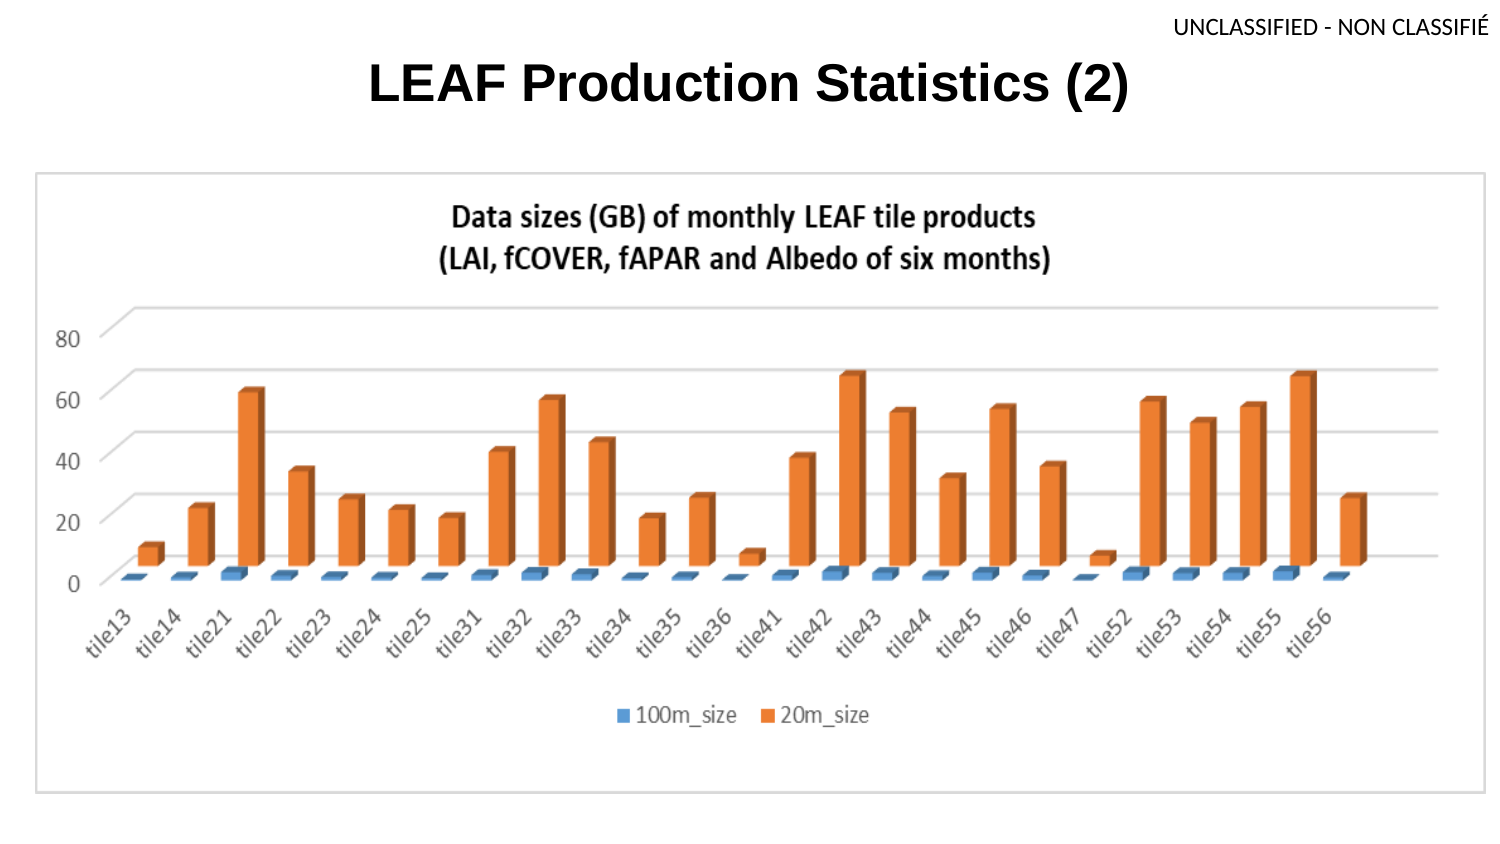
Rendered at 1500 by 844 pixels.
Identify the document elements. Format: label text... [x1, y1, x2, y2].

picture [35, 171, 1486, 794]
title LEAF Production Statistics (2) [51, 33, 1449, 128]
